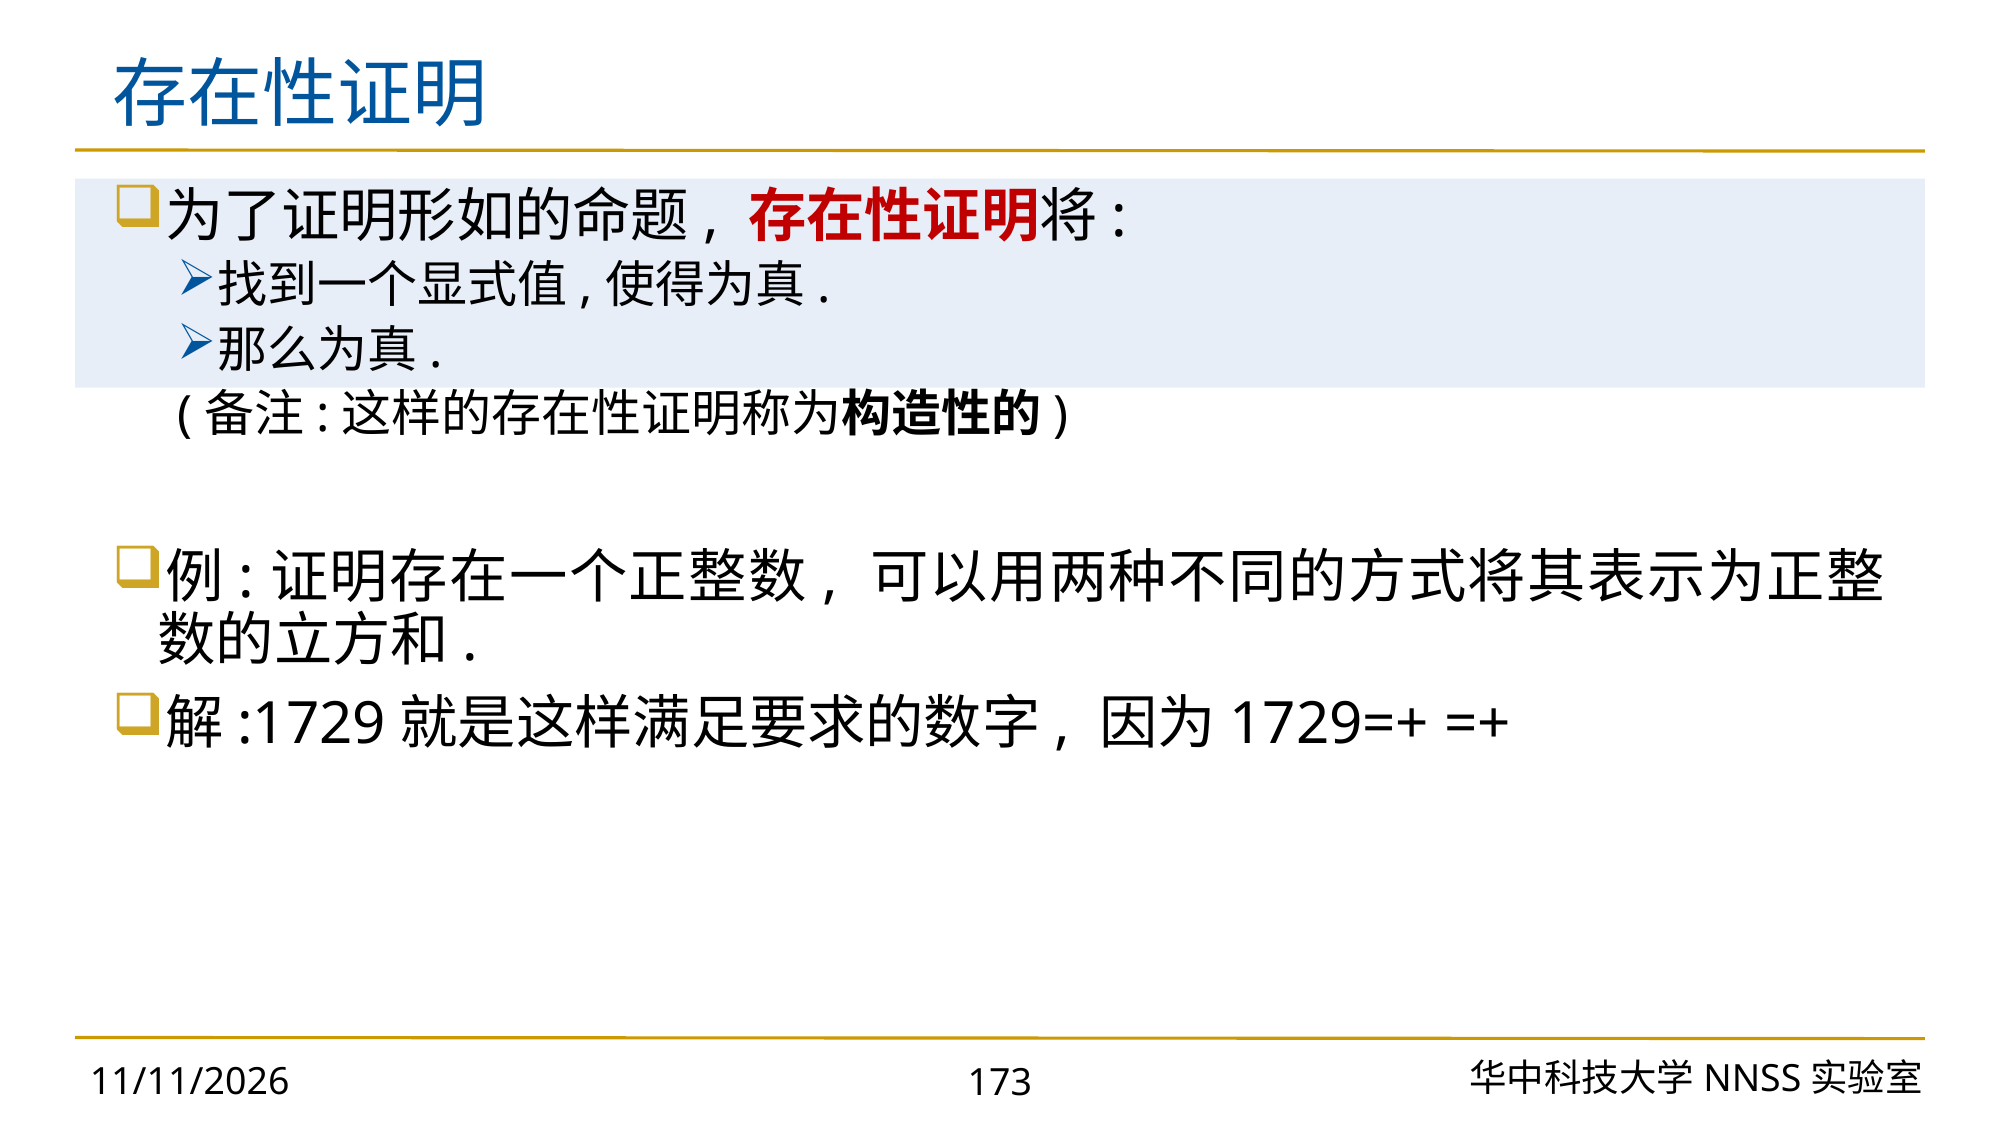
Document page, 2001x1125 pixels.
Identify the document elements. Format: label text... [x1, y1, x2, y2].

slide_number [75, 1050, 550, 1111]
text_box [74, 178, 1926, 389]
slide_number 173 [699, 1050, 1300, 1111]
footer 华中科技大学NNSS实验室 [1149, 1046, 1938, 1113]
title 存在性证明 [97, 44, 1900, 149]
